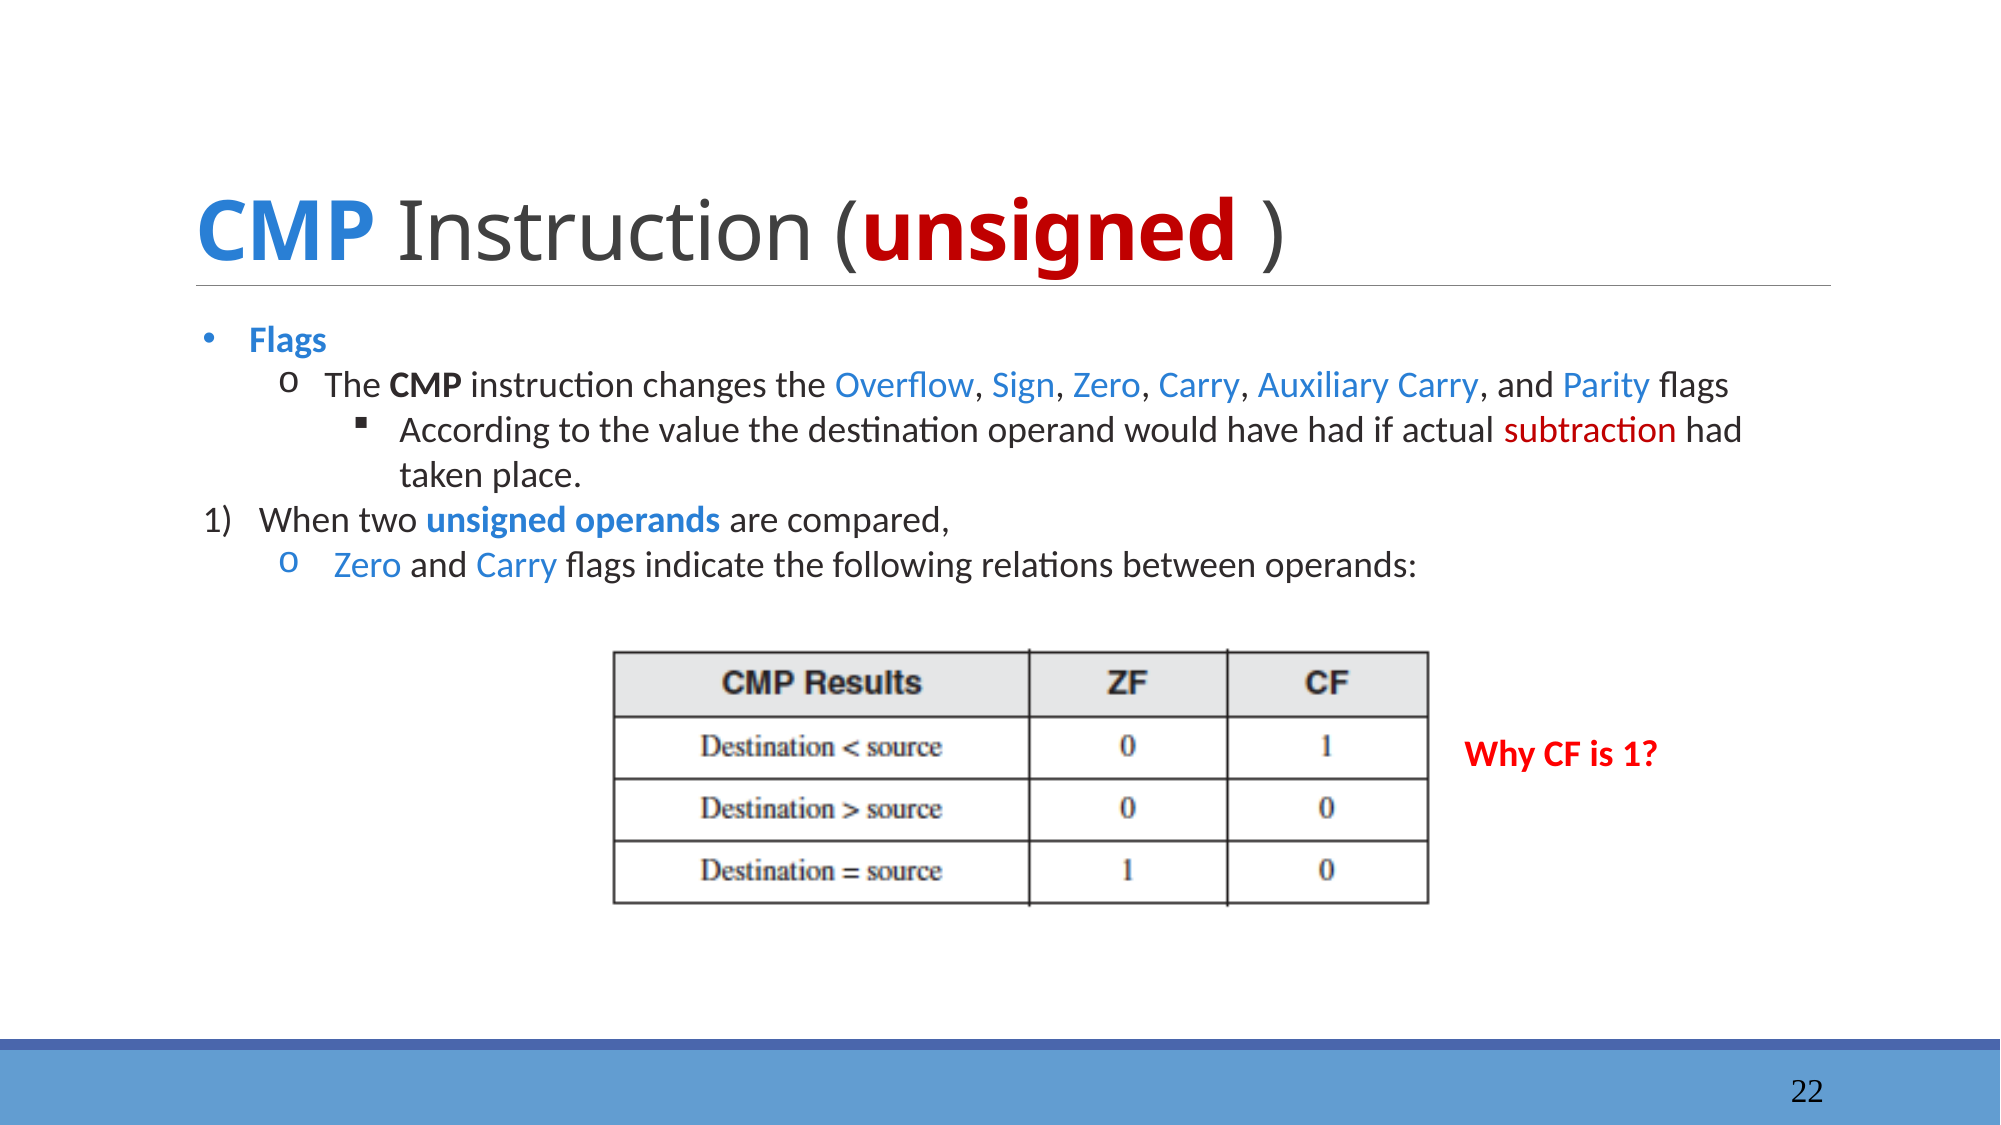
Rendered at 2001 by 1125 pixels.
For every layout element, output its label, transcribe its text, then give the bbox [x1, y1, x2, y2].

slide_number 23 [1624, 1059, 1840, 1120]
text_box Flags The CMP instruction changes the Overflow, Sign, Zero, Carry, Auxiliary Carry, and Parity flags According to the value the destination operand would have had if actual subtraction had taken place. When two unsigned operands are compared, Zero and Carry flags indicate the following relations between operands: [187, 307, 1830, 593]
title CMP Instruction (unsigned ) [180, 47, 1830, 285]
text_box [604, 639, 1676, 925]
